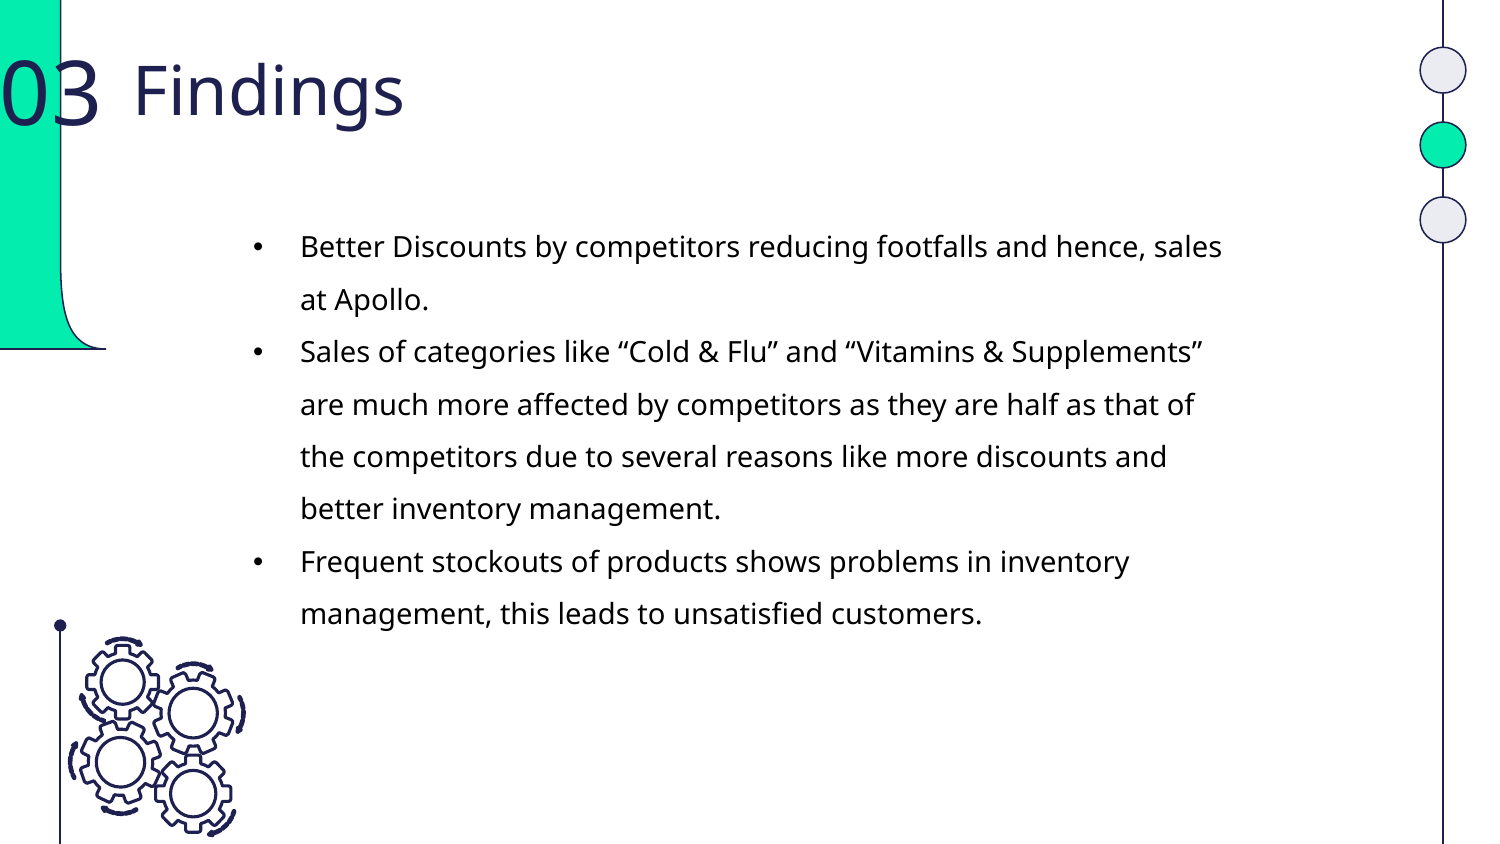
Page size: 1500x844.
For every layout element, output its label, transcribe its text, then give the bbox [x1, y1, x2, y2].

title Findings [118, 31, 1383, 127]
title 03 [0, 0, 118, 159]
text_box Better Discounts by competitors reducing footfalls and hence, sales at Apollo. Sales of categories like “Cold & Flu” and “Vitamins & Supplements” are much more affected by competitors as they are half as that of the competitors due to several reasons like more discounts and better inventory management. Frequent stockouts of products shows problems in inventory management, this leads to unsatisfied customers. [238, 203, 1262, 639]
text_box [69, 637, 245, 836]
